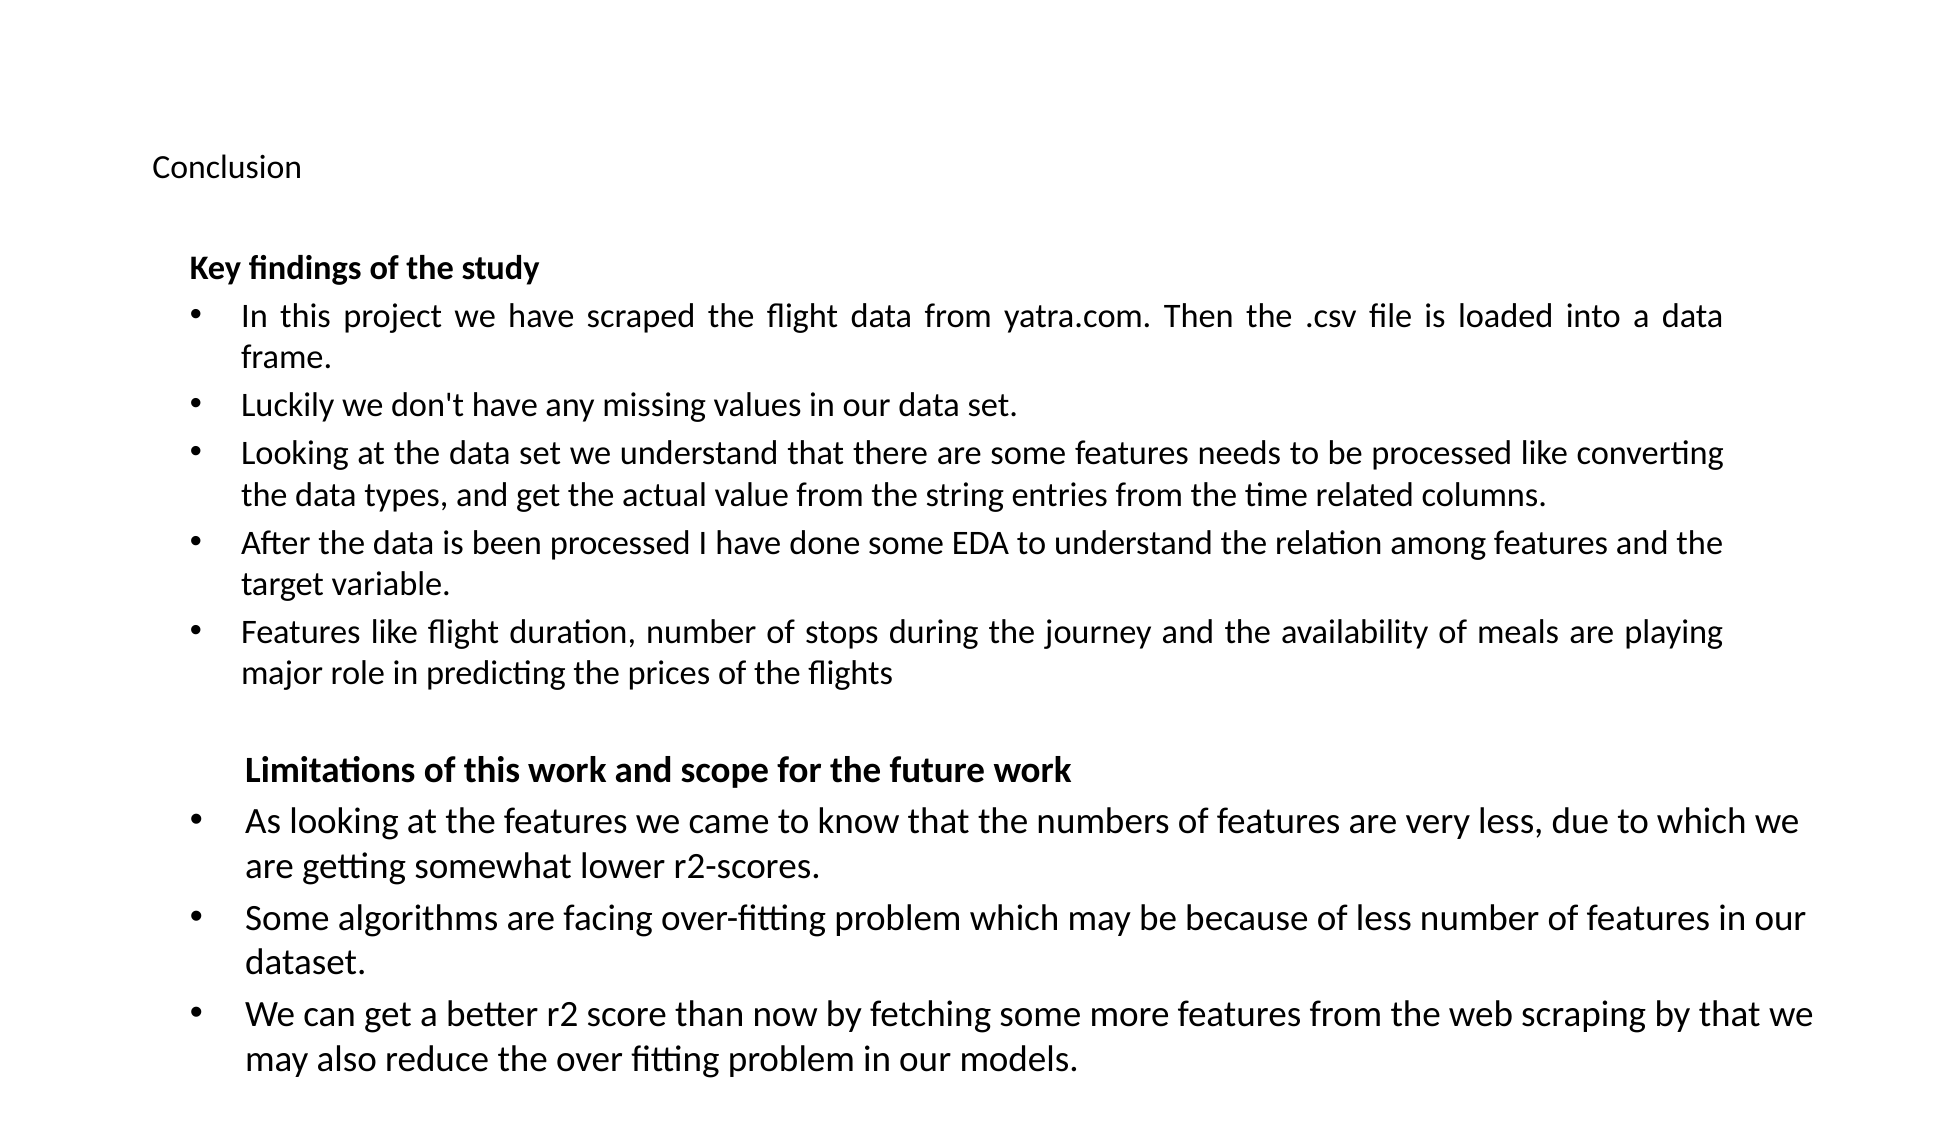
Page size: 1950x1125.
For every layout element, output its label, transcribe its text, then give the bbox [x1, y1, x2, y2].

list Key findings of the study In this project we have scraped the flight data from yatra.com. Then the .csv file is loaded into a data frame. Luckily we don't have any missing values in our data set. Looking at the data set we understand that there are some features needs to be processed like converting the data types, and get the actual value from the string entries from the time related columns. After the data is been processed I have done some EDA to understand the relation among features and the target variable. Features like flight duration, number of stops during the journey and the availability of meals are playing major role in predicting the prices of the flights [174, 237, 1740, 725]
title Conclusion [137, 137, 1893, 243]
list Limitations of this work and scope for the future work As looking at the features we came to know that the numbers of features are very less, due to which we are getting somewhat lower r2-scores. Some algorithms are facing over-fitting problem which may be because of less number of features in our dataset. We can get a better r2 score than now by fetching some more features from the web scraping by that we may also reduce the over fitting problem in our models. [174, 737, 1862, 1088]
